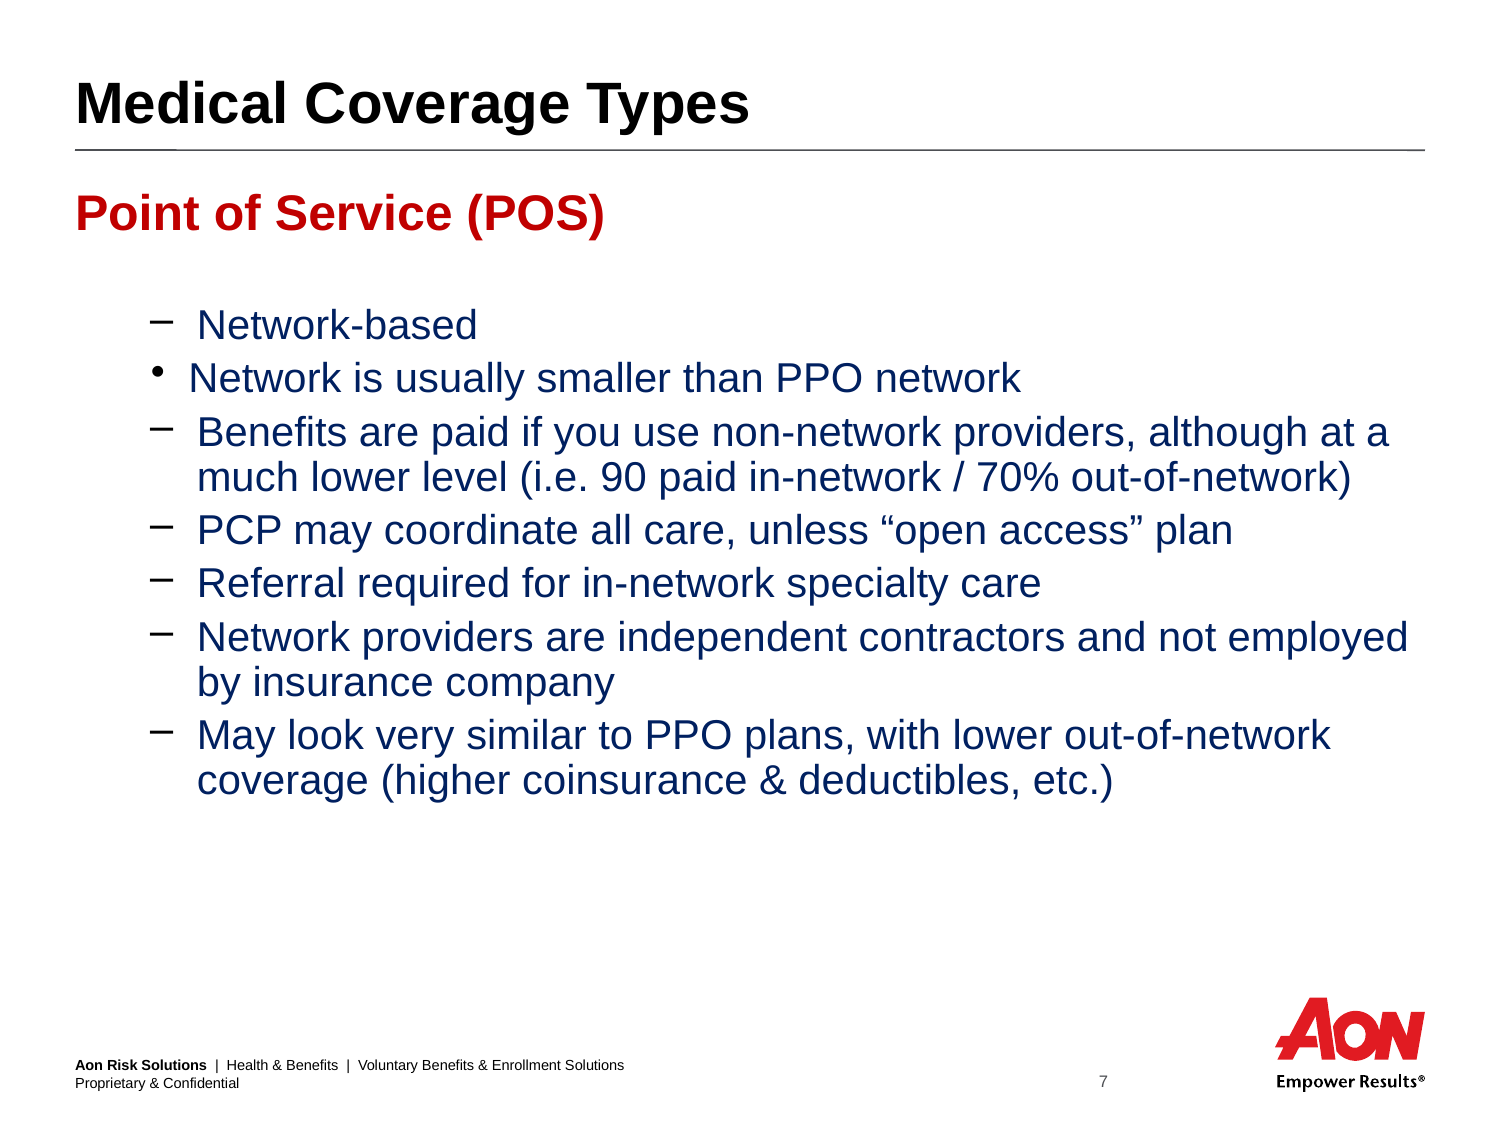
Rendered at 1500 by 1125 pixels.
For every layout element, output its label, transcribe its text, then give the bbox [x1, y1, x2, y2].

title Medical Coverage Types [74, 49, 1426, 136]
list Point of Service (POS) Network-based Network is usually smaller than PPO network Benefits are paid if you use non-network providers, although at a much lower level (i.e. 90 paid in-network / 70% out-of-network) PCP may coordinate all care, unless “open access” plan Referral required for in-network specialty care Network providers are independent contractors and not employed by insurance company May look very similar to PPO plans, with lower out-of-network coverage (higher coinsurance & deductibles, etc.) [74, 187, 1426, 1001]
